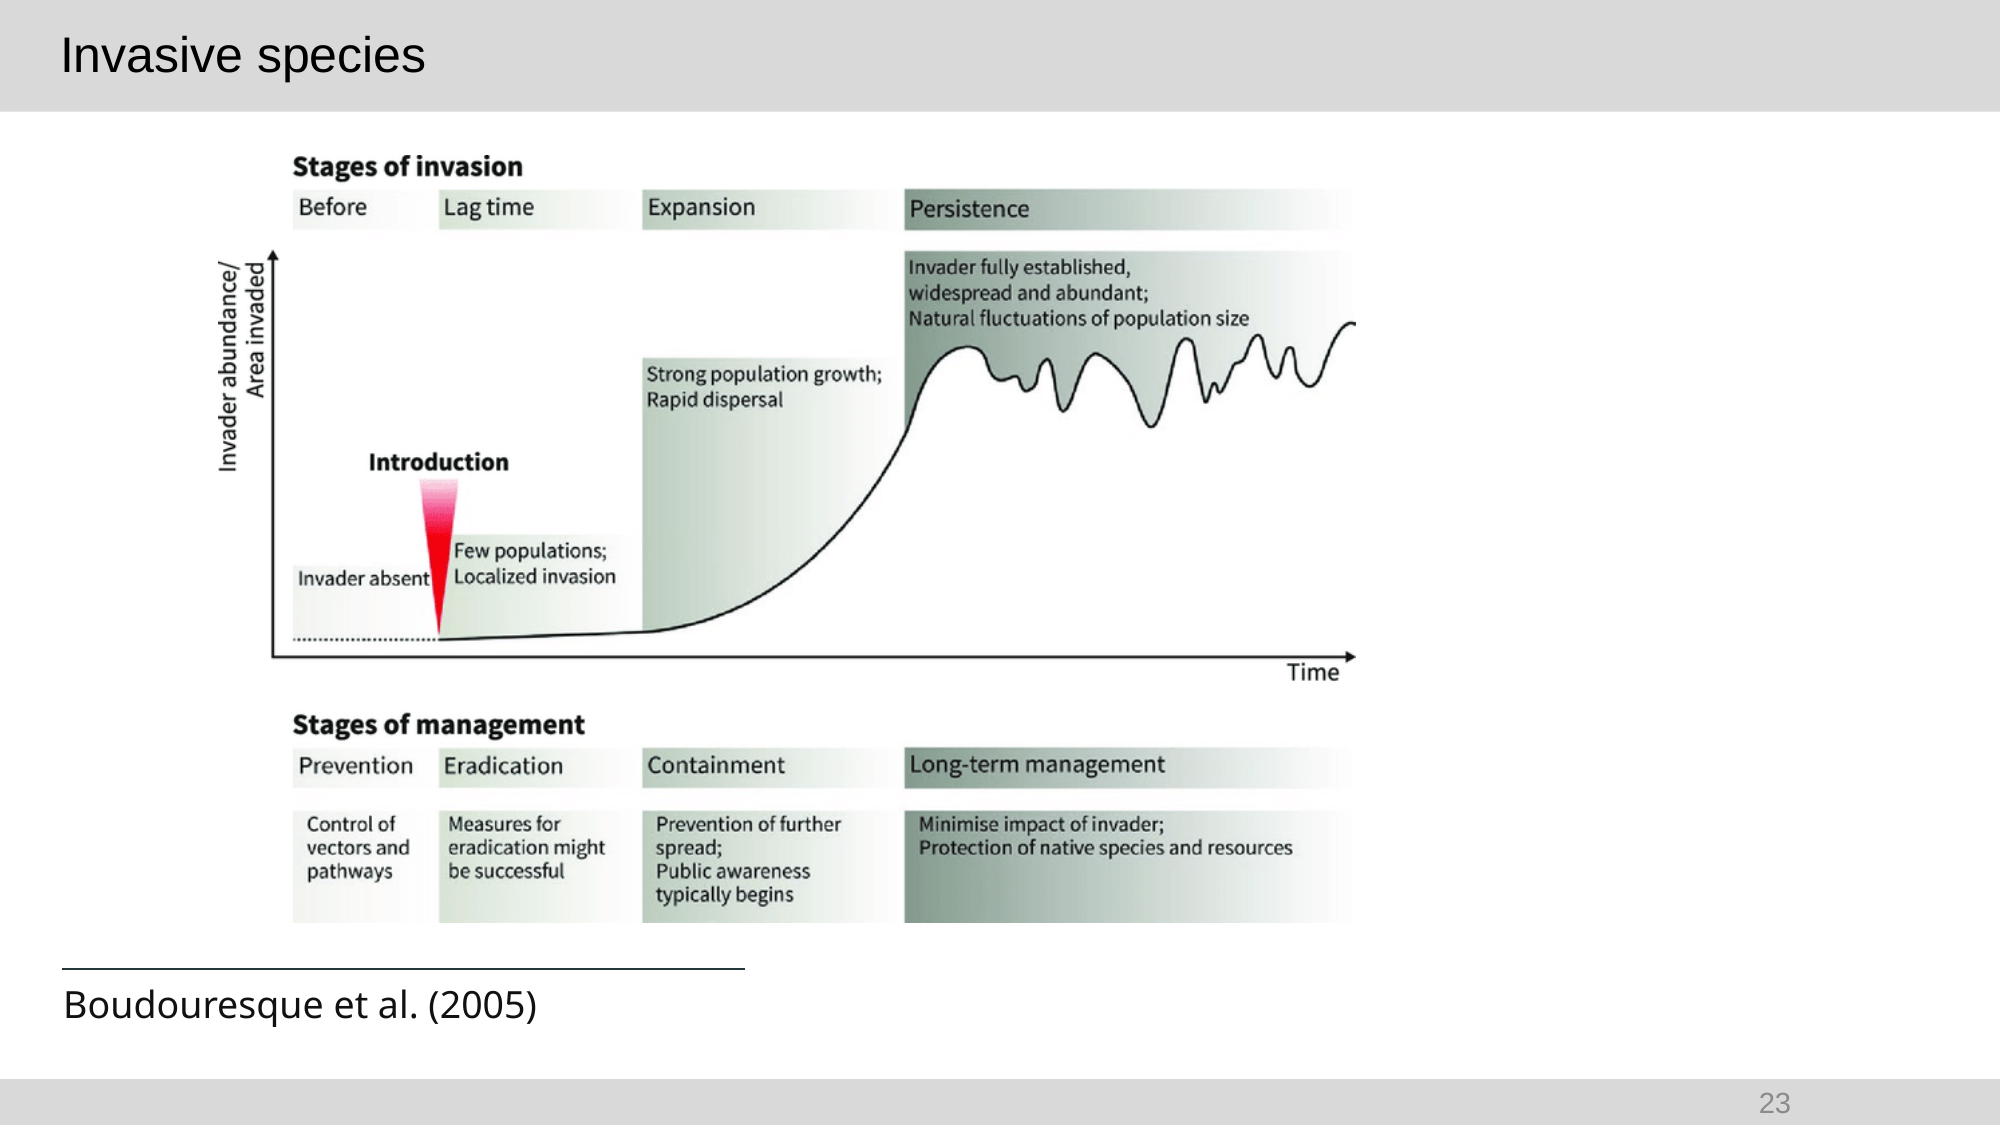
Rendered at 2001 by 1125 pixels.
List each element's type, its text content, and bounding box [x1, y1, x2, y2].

title Invasive species [0, 0, 2000, 112]
text_box Boudouresque et al. (2005) [48, 974, 746, 1034]
footer [0, 1079, 1550, 1125]
picture [218, 155, 1356, 923]
slide_number 23 [1550, 1079, 2000, 1125]
